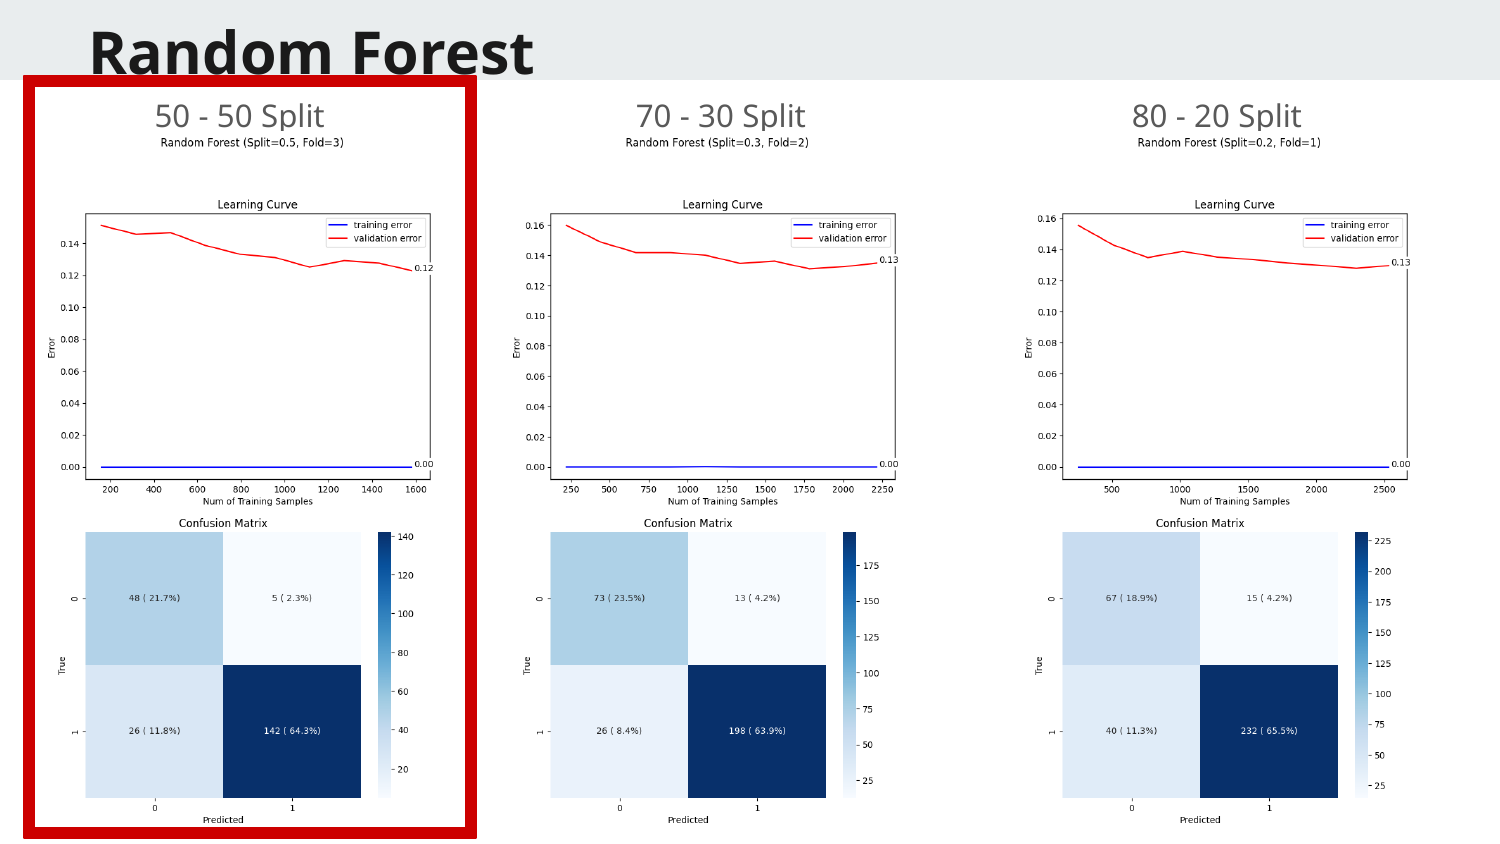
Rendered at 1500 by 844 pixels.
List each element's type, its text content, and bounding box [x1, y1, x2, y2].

picture [40, 131, 439, 831]
text_box [23, 76, 476, 839]
title Random Forest [73, 0, 1336, 88]
list 50 - 50 Split [73, 87, 406, 129]
list 80 - 20 Split [1051, 76, 1383, 129]
picture [1018, 131, 1416, 831]
picture [505, 131, 904, 831]
list 70 - 30 Split [555, 76, 887, 129]
